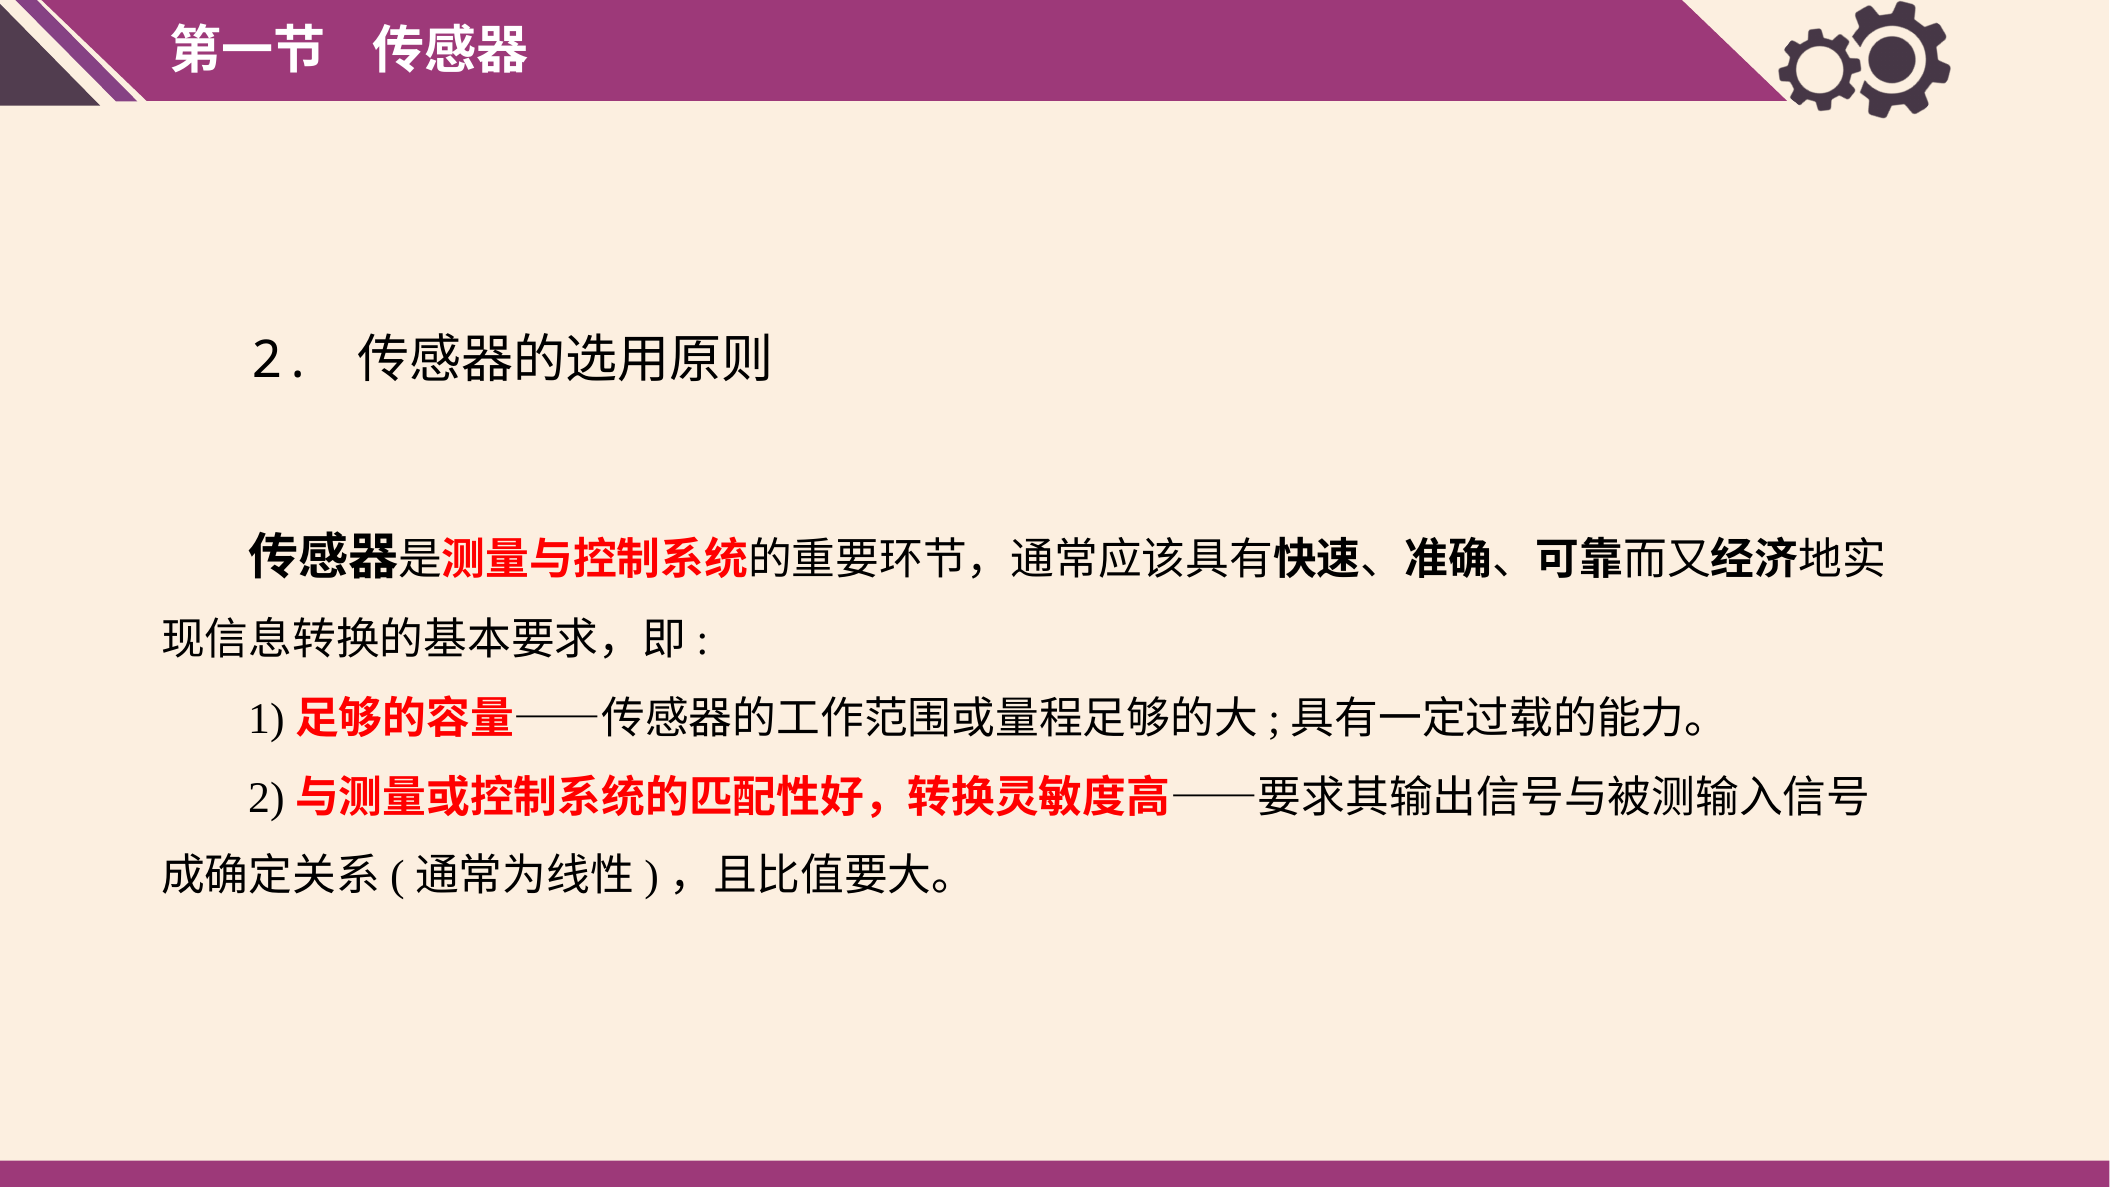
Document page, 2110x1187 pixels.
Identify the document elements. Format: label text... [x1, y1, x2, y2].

text_box 2. 传感器的选用原则 [235, 286, 1709, 396]
text_box [13, 0, 140, 103]
text_box [0, 1160, 2110, 1187]
text_box 第一节 传感器 [153, 8, 1460, 87]
text_box [0, 2, 103, 107]
text_box [40, 0, 1790, 103]
text_box 传感器是测量与控制系统的重要环节，通常应该具有快速、准确、可靠而又经济地实现信息转换的基本要求，即: 1)足够的容量——传感器的工作范围或量程足够的大;具有一定过载的能力。 2)与测量或控制系统的匹配性好，转换灵敏度高——要求其输出信号与被测输入信号成确定关系(通常为线性)，且比值要大。 [145, 486, 1929, 908]
picture [1793, 0, 1942, 139]
